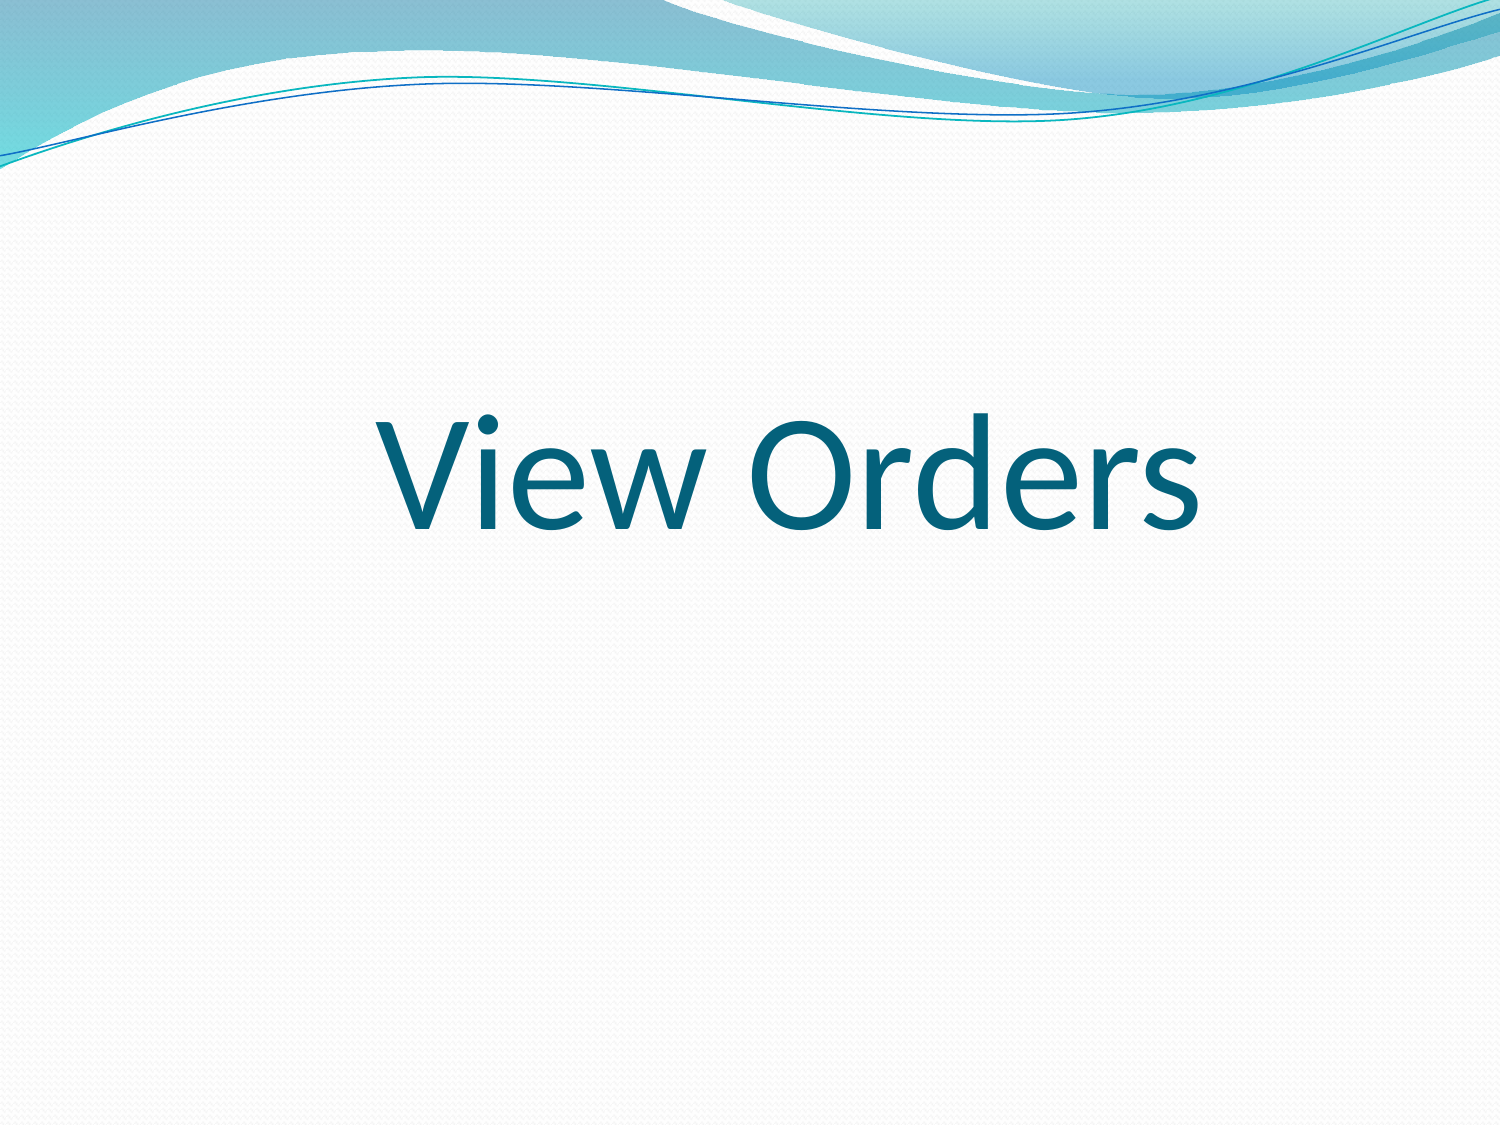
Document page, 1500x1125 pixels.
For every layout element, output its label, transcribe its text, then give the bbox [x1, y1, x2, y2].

title View Orders [75, 115, 1438, 563]
